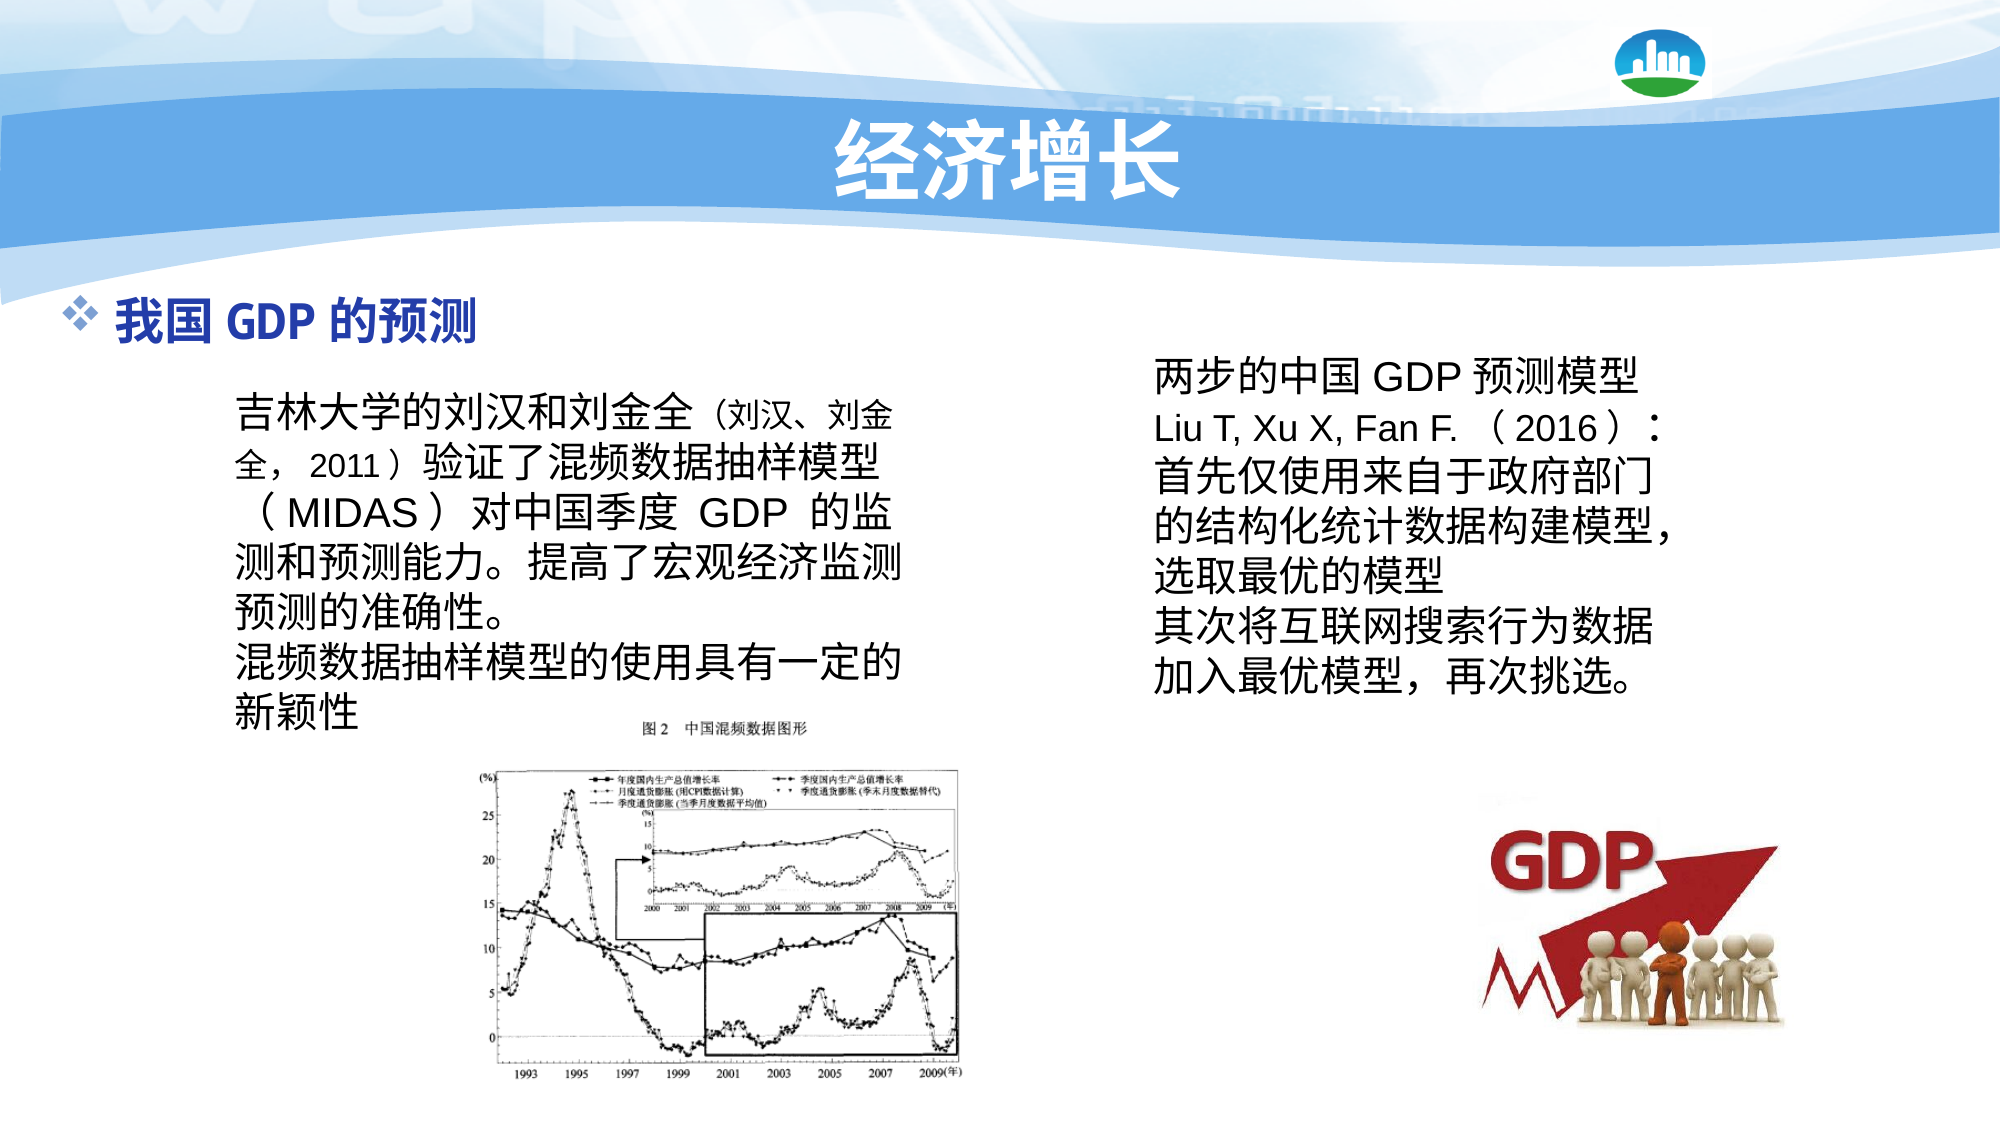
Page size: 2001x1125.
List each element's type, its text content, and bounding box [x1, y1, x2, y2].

title 经济增长 [199, 112, 1817, 206]
list 我国GDP的预测 [42, 282, 1769, 1107]
picture [458, 710, 1007, 1107]
text_box 吉林大学的刘汉和刘金全（刘汉、刘金全，2011）验证了混频数据抽样模型（MIDAS）对中国季度 GDP 的监测和预测能力。提高了宏观经济监测预测的准确性。 混频数据抽样模型的使用具有一定的新颖性 [220, 378, 940, 744]
text_box 两步的中国GDP预测模型Liu T, Xu X, Fan F.（2016）： 首先仅使用来自于政府部门的结构化统计数据构建模型，选取最优的模型 其次将互联网搜索行为数据加入最优模型，再次挑选。 [1138, 342, 1706, 708]
picture [0, 0, 2000, 112]
picture [1412, 763, 1852, 1082]
